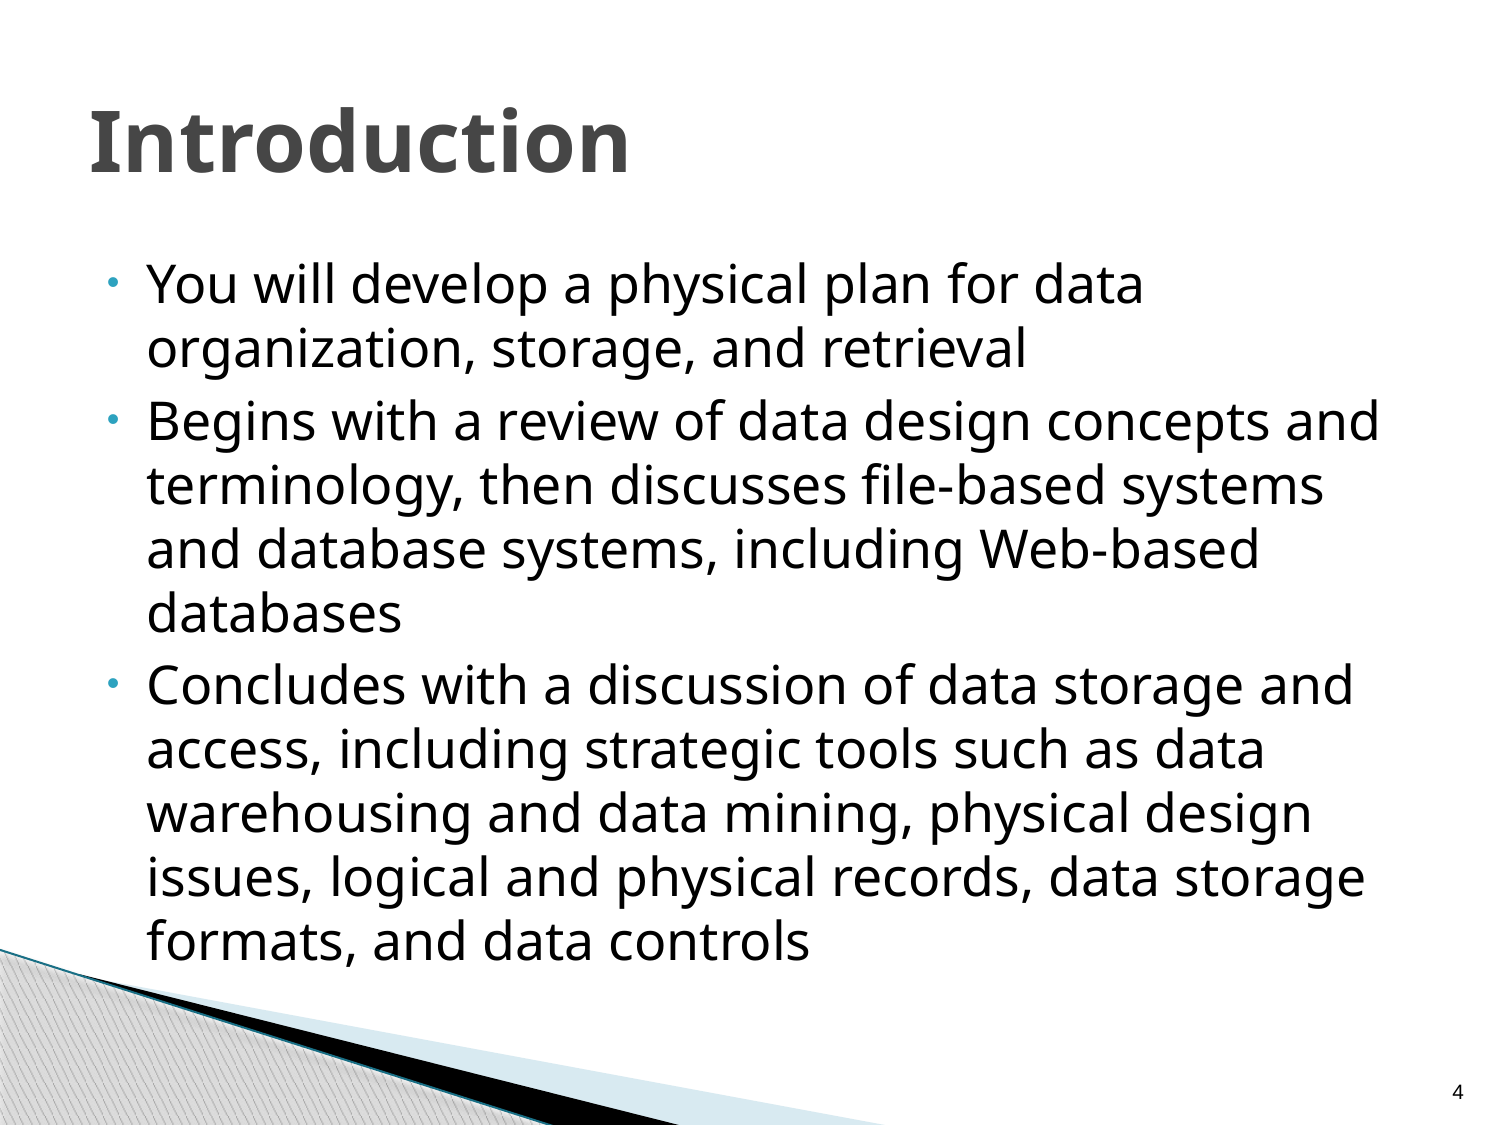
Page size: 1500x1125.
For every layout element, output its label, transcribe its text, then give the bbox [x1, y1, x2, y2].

slide_number 4 [1418, 1051, 1479, 1112]
title Introduction [75, 45, 1425, 233]
list You will develop a physical plan for data organization, storage, and retrieval Begins with a review of data design concepts and terminology, then discusses file-based systems and database systems, including Web-based databases Concludes with a discussion of data storage and access, including strategic tools such as data warehousing and data mining, physical design issues, logical and physical records, data storage formats, and data controls [75, 243, 1425, 986]
